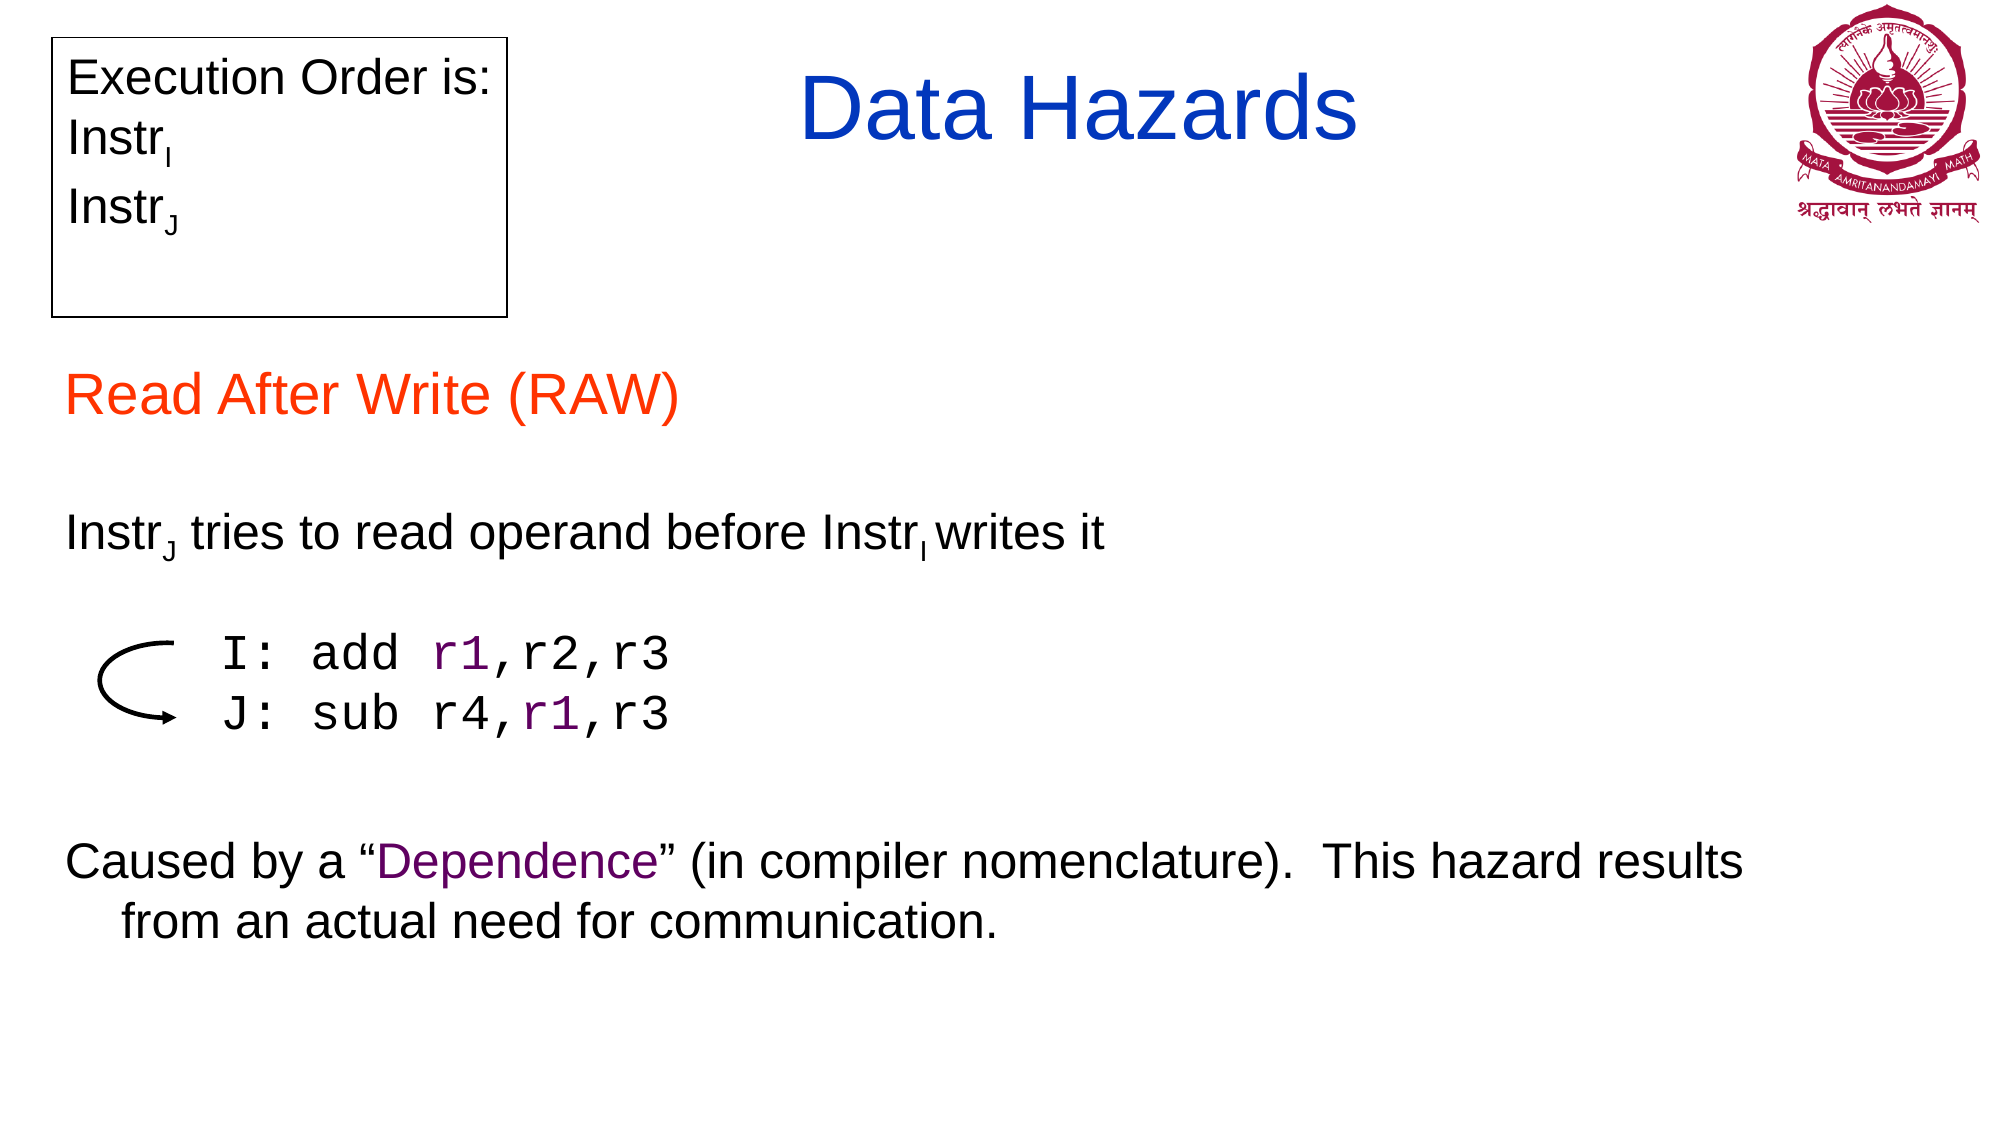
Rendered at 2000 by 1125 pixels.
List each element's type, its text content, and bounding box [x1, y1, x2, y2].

text_box [99, 642, 177, 724]
title Data Hazards [624, 40, 1375, 166]
list Read After Write (RAW) InstrJ tries to read operand before InstrI writes it Caused by a “Dependence” (in compiler nomenclature). This hazard results from an actual need for communication. [49, 362, 1813, 1038]
text_box I: add r1,r2,r3 J: sub r4,r1,r3 [205, 612, 756, 747]
text_box Execution Order is: InstrI InstrJ [52, 37, 507, 317]
picture [1776, 1, 2000, 225]
